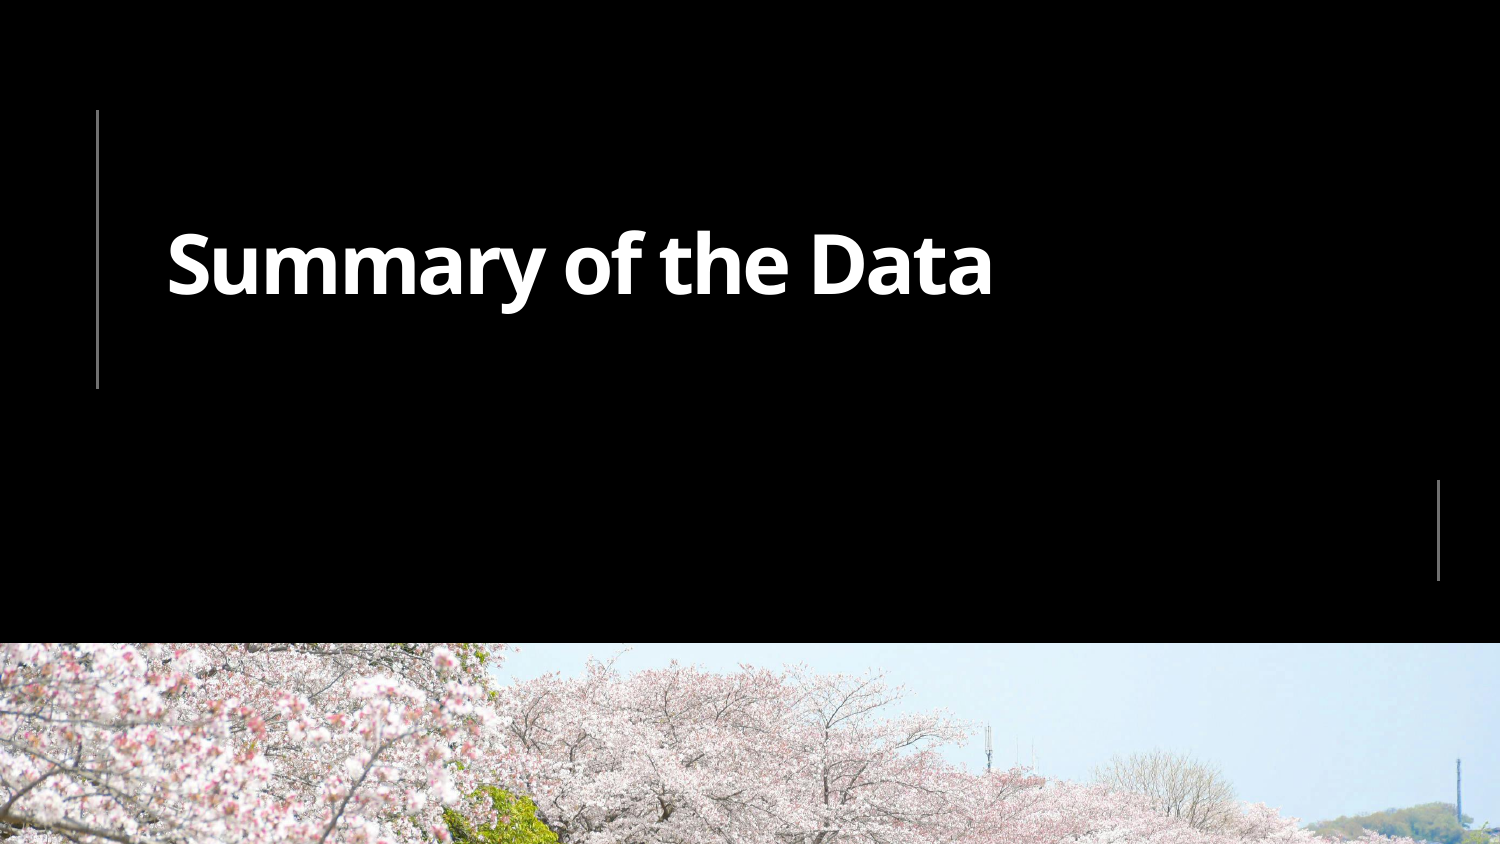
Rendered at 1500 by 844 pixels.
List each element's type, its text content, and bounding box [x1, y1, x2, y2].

title Summary of the Data [151, 174, 1437, 349]
picture [0, 643, 1500, 844]
